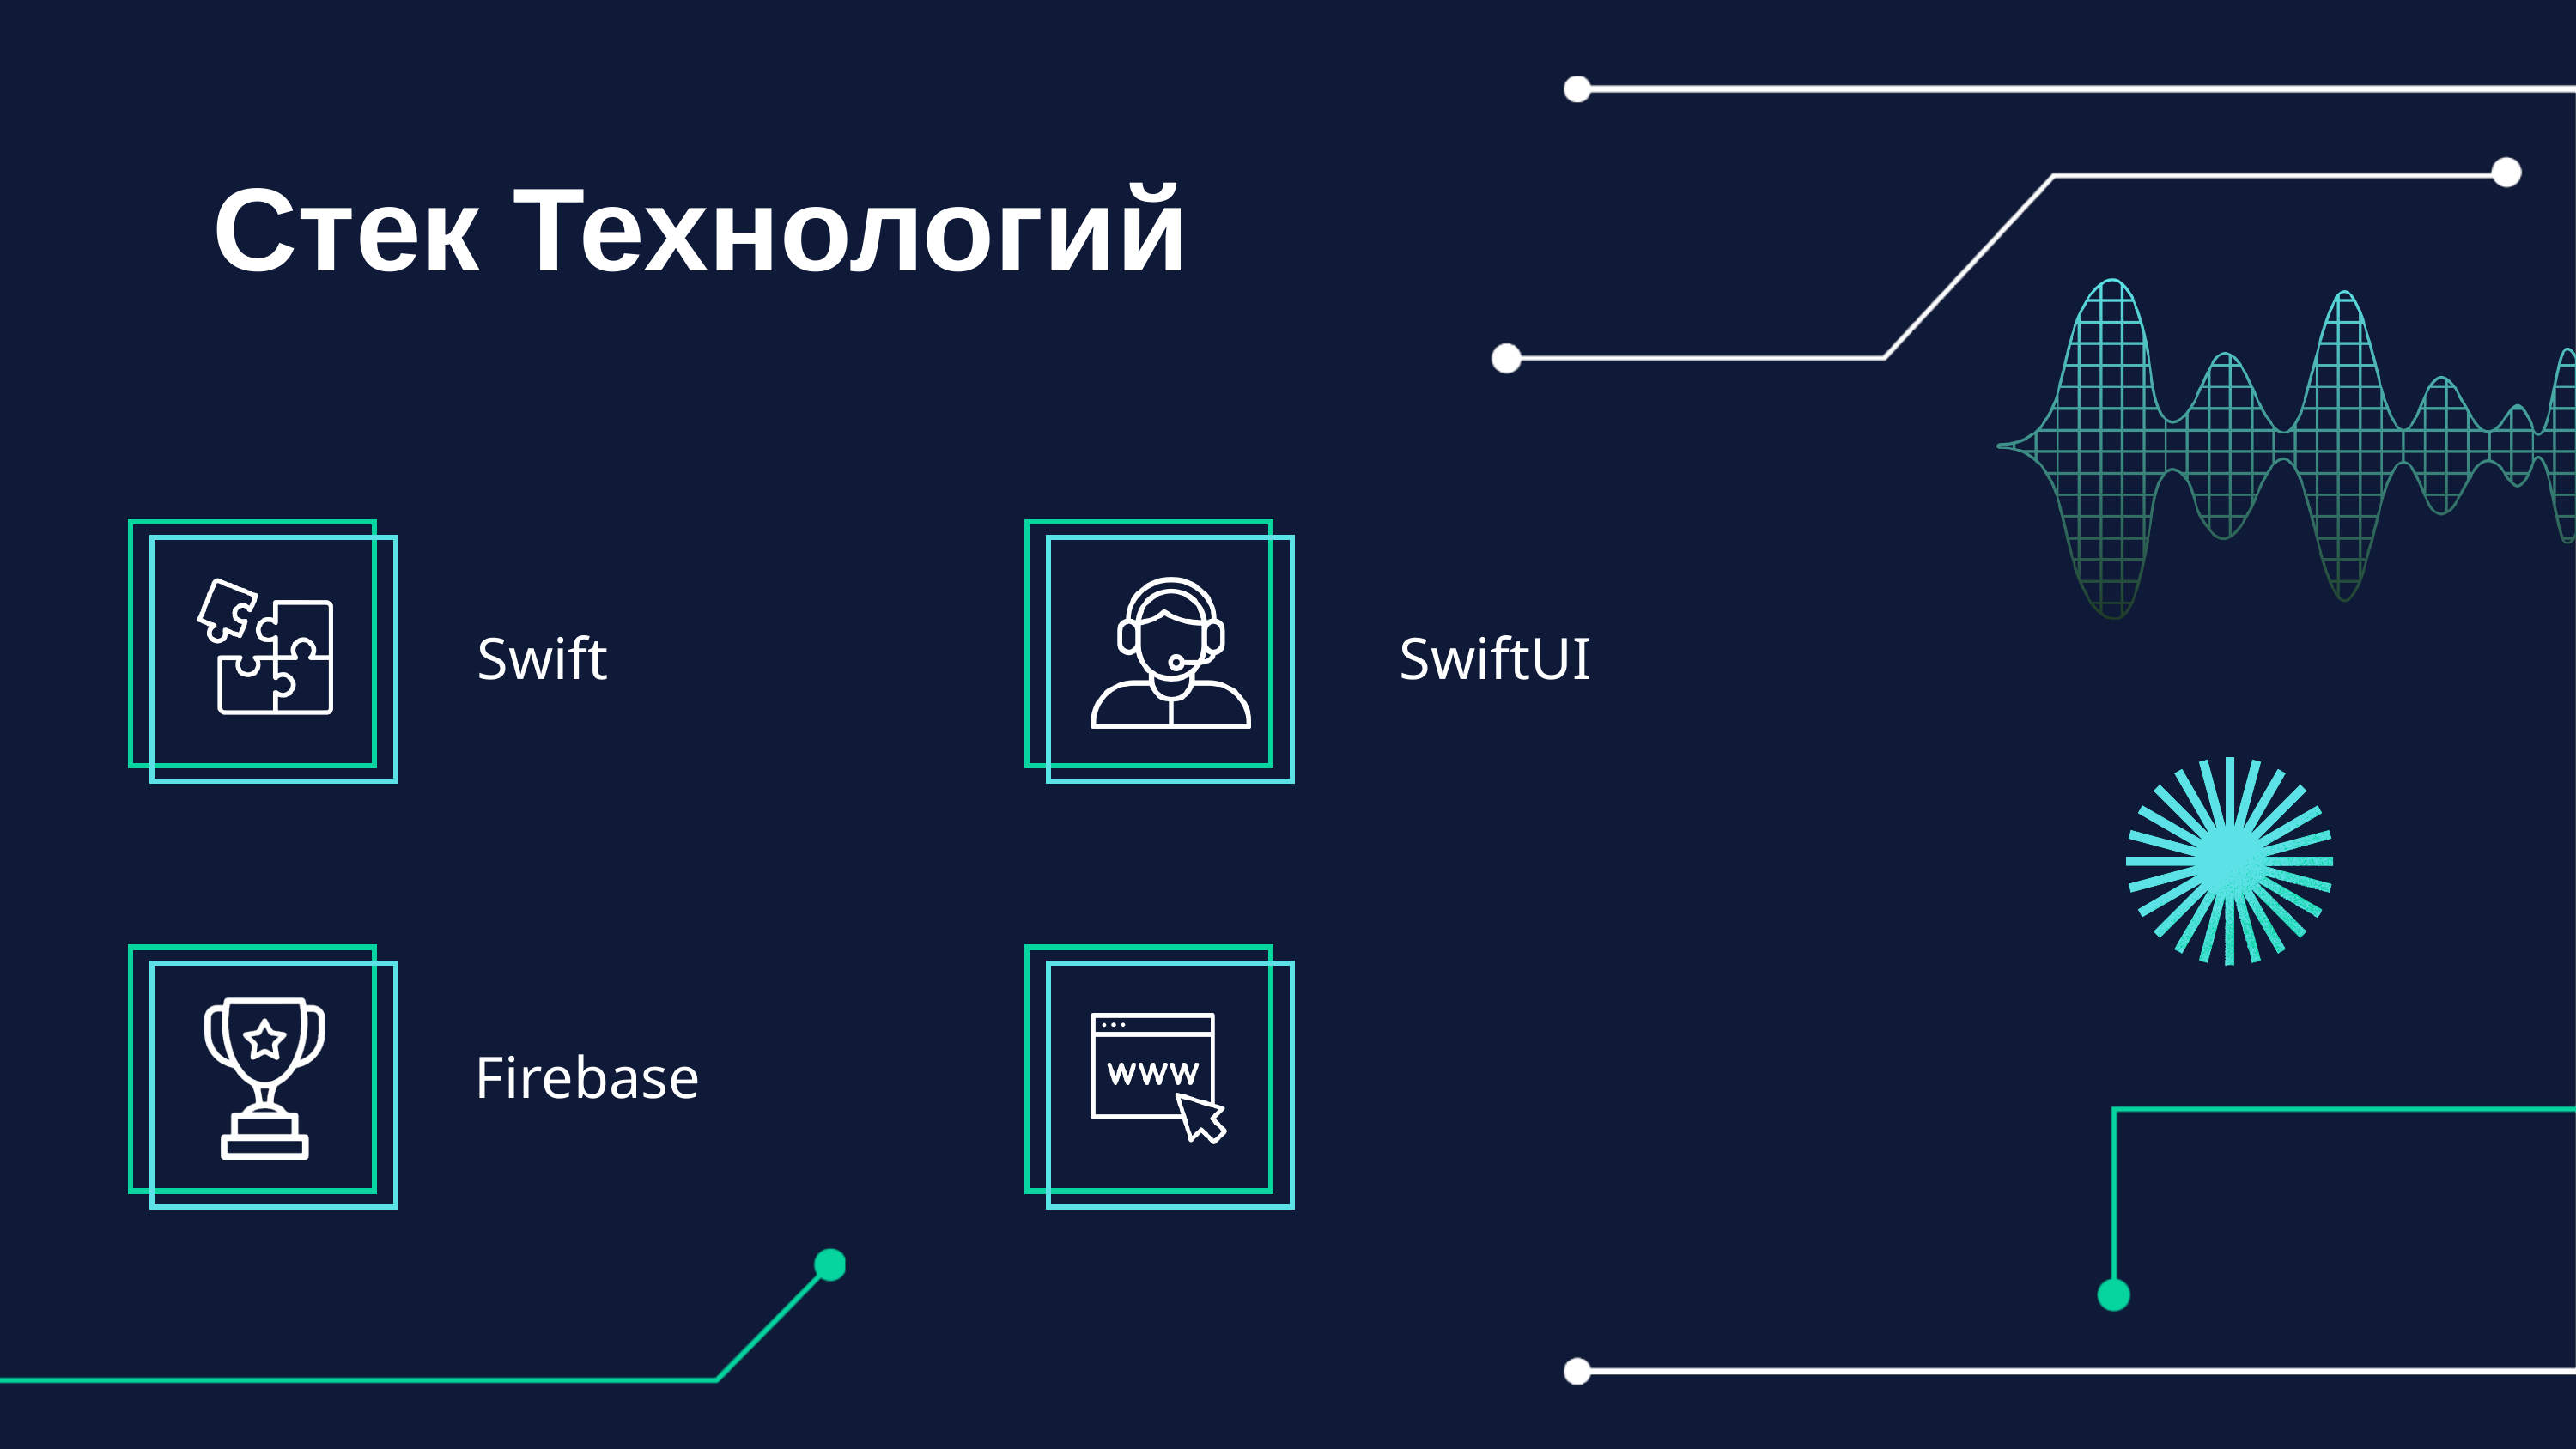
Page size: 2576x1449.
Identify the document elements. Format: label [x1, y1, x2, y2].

text_box [1048, 512, 1293, 782]
text_box [151, 512, 397, 782]
text_box [151, 937, 397, 1207]
text_box [1026, 921, 1272, 1191]
text_box [131, 495, 375, 766]
text_box [1026, 495, 1272, 766]
text_box [131, 921, 375, 1191]
picture [0, 76, 2576, 1449]
text_box [1048, 937, 1293, 1207]
